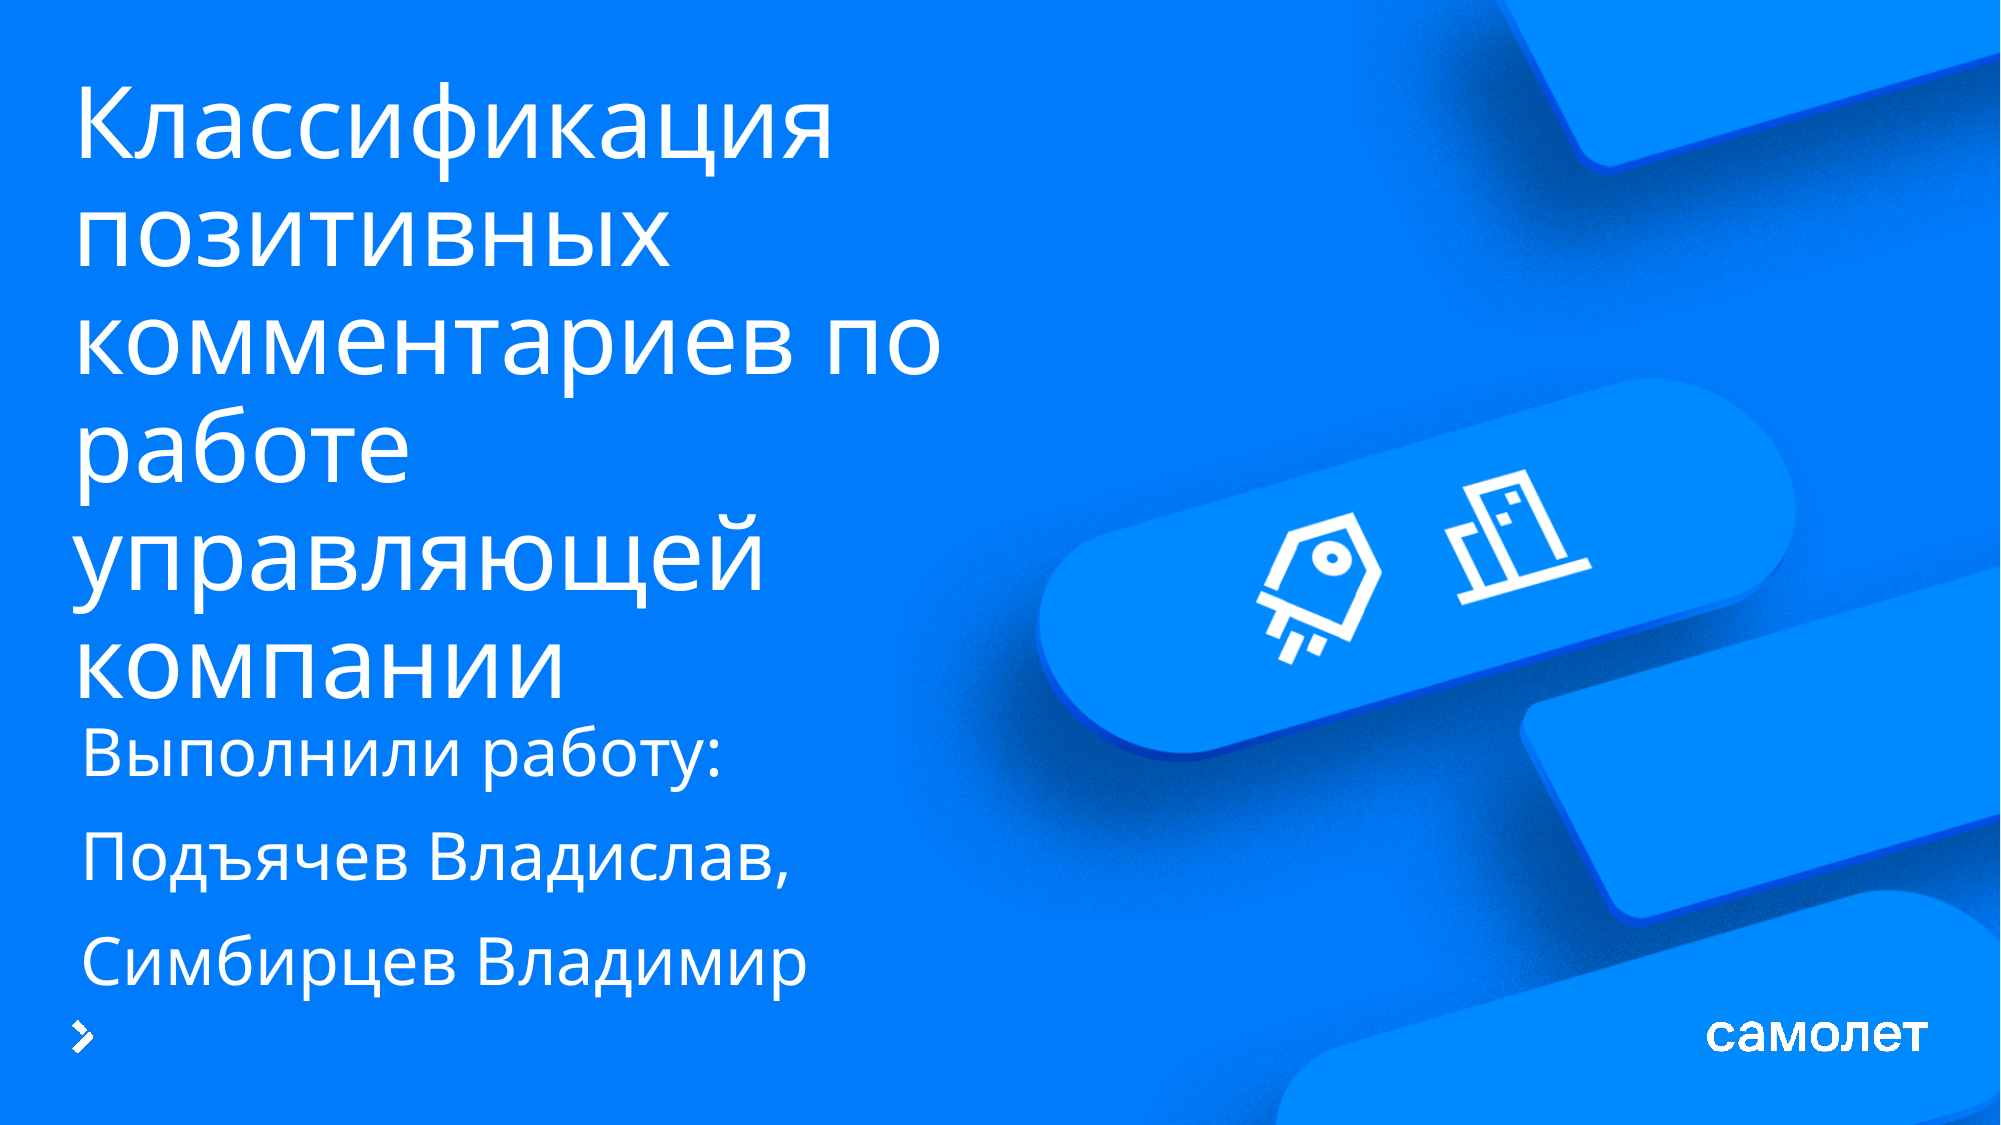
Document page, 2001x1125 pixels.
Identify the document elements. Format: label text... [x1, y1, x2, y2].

picture [0, 0, 2001, 1125]
title Классификация позитивных комментариев по работе управляющей компании [72, 71, 1122, 403]
text_box Выполнили работу: Подъячев Владислав, Симбирцев Владимир [72, 693, 1100, 1007]
